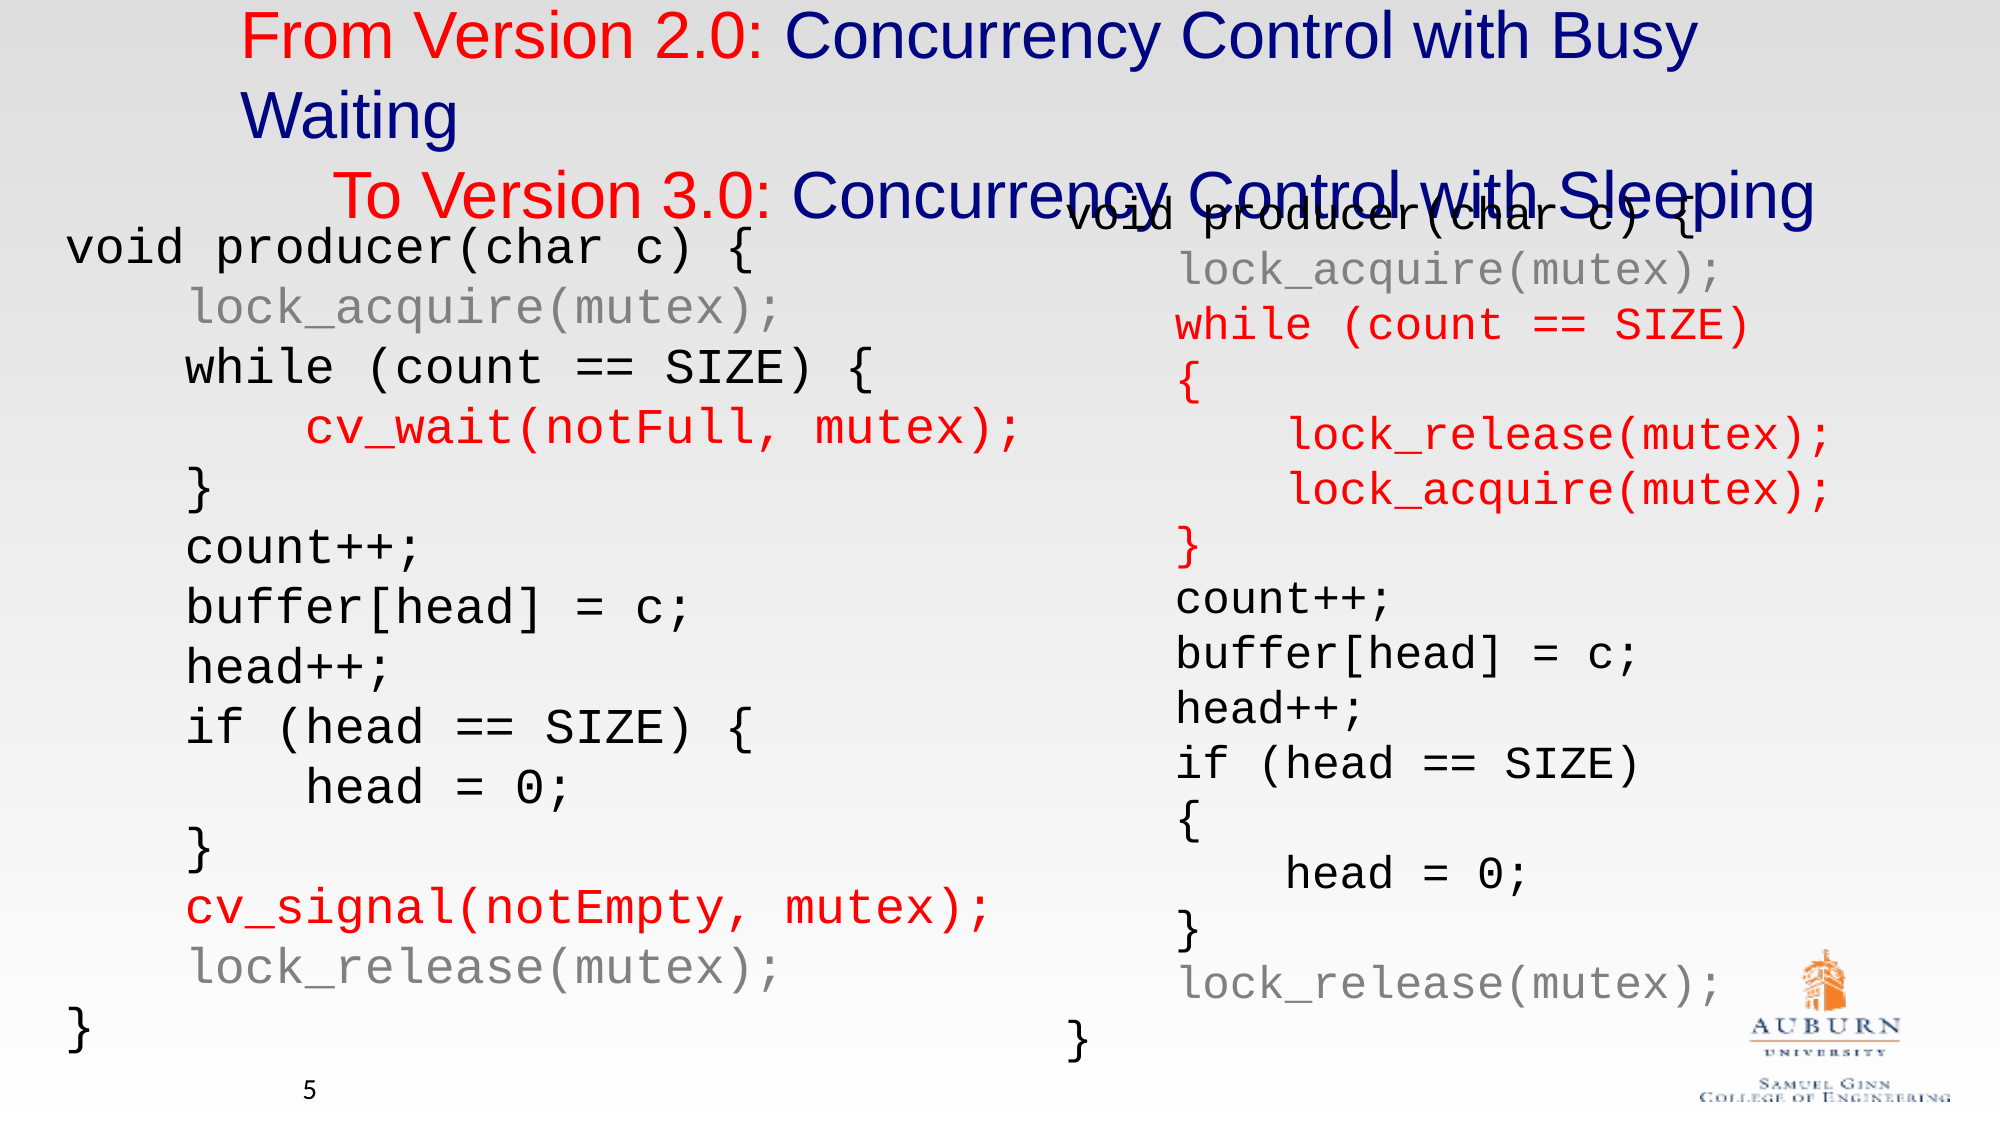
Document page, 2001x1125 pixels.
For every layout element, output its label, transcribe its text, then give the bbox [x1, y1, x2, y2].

text_box void producer(char c) { lock_acquire(mutex); while (count == SIZE) { cv_wait(notFull, mutex); } count++; buffer[head] = c; head++; if (head == SIZE) { head = 0; } cv_signal(notEmpty, mutex); lock_release(mutex); } [49, 206, 1049, 1061]
text_box void producer(char c) { lock_acquire(mutex); while (count == SIZE) { lock_release(mutex); lock_acquire(mutex); } count++; buffer[head] = c; head++; if (head == SIZE) { head = 0; } lock_release(mutex); } [1049, 175, 1963, 1071]
title From Version 2.0: Concurrency Control with Busy Waiting To Version 3.0: Concurrency Control with Sleeping [225, 24, 1850, 200]
picture [1700, 1071, 1950, 1102]
slide_number 5 [287, 1062, 488, 1125]
